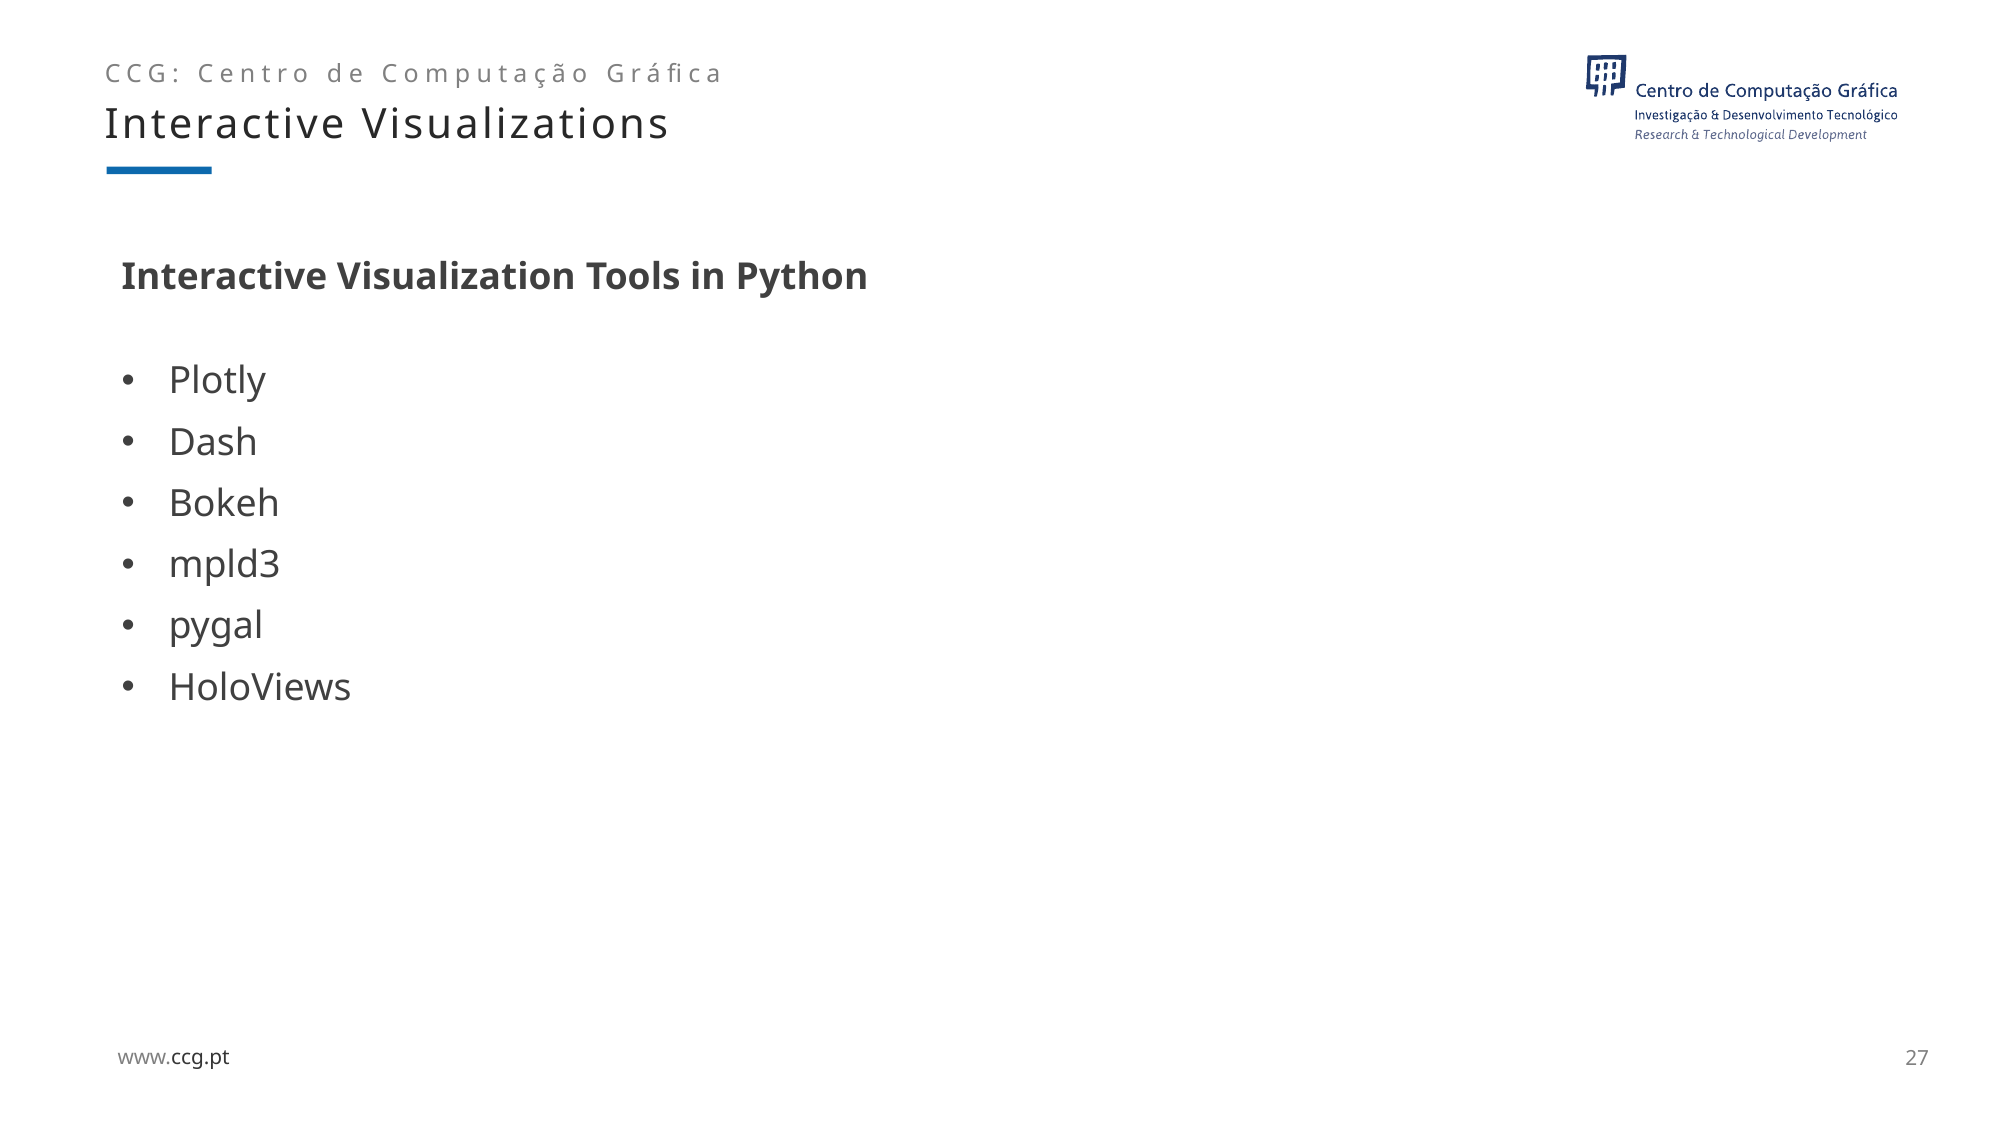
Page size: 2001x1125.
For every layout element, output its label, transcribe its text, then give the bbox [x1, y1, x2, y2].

list Interactive Visualizations [104, 102, 1538, 153]
slide_number 27 [1881, 1026, 1953, 1091]
list Plotly Dash Bokeh mpld3 pygal HoloViews [106, 353, 1882, 982]
title Interactive Visualization Tools in Python [106, 249, 1882, 305]
